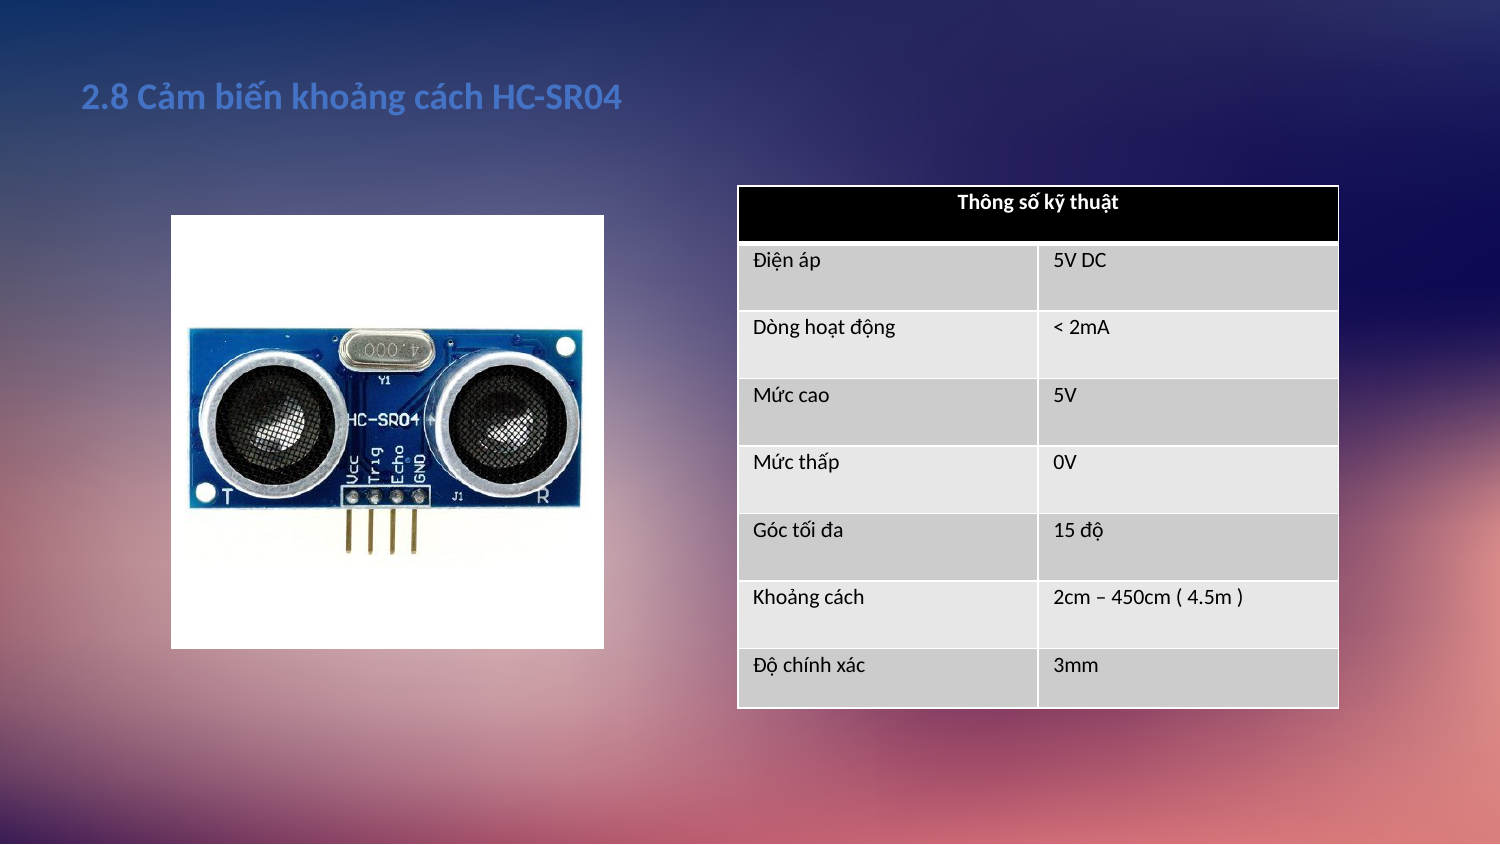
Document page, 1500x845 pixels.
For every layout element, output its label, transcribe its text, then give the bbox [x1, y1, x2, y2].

table_cell 3mm [1039, 649, 1338, 707]
table_cell 5V DC [1039, 246, 1338, 310]
table_cell Khoảng cách [739, 582, 1037, 648]
table_cell Góc tối đa [739, 514, 1037, 580]
table_header Thông số kỹ thuật [739, 187, 1338, 241]
table_cell 2cm – 450cm ( 4.5m ) [1039, 582, 1338, 648]
table_cell 0V [1039, 447, 1338, 513]
table_cell Mức thấp [739, 447, 1037, 513]
table_cell Mức cao [739, 379, 1037, 445]
table_cell Dòng hoạt động [739, 312, 1037, 378]
table_cell 15 độ [1039, 514, 1338, 580]
table_cell Độ chính xác [739, 649, 1037, 707]
table_cell < 2mA [1039, 312, 1338, 378]
picture [0, 0, 1500, 844]
table_cell Điện áp [739, 246, 1037, 310]
text_box 2.8 Cảm biến khoảng cách HC-SR04 [66, 55, 638, 125]
table_cell 5V [1039, 379, 1338, 445]
